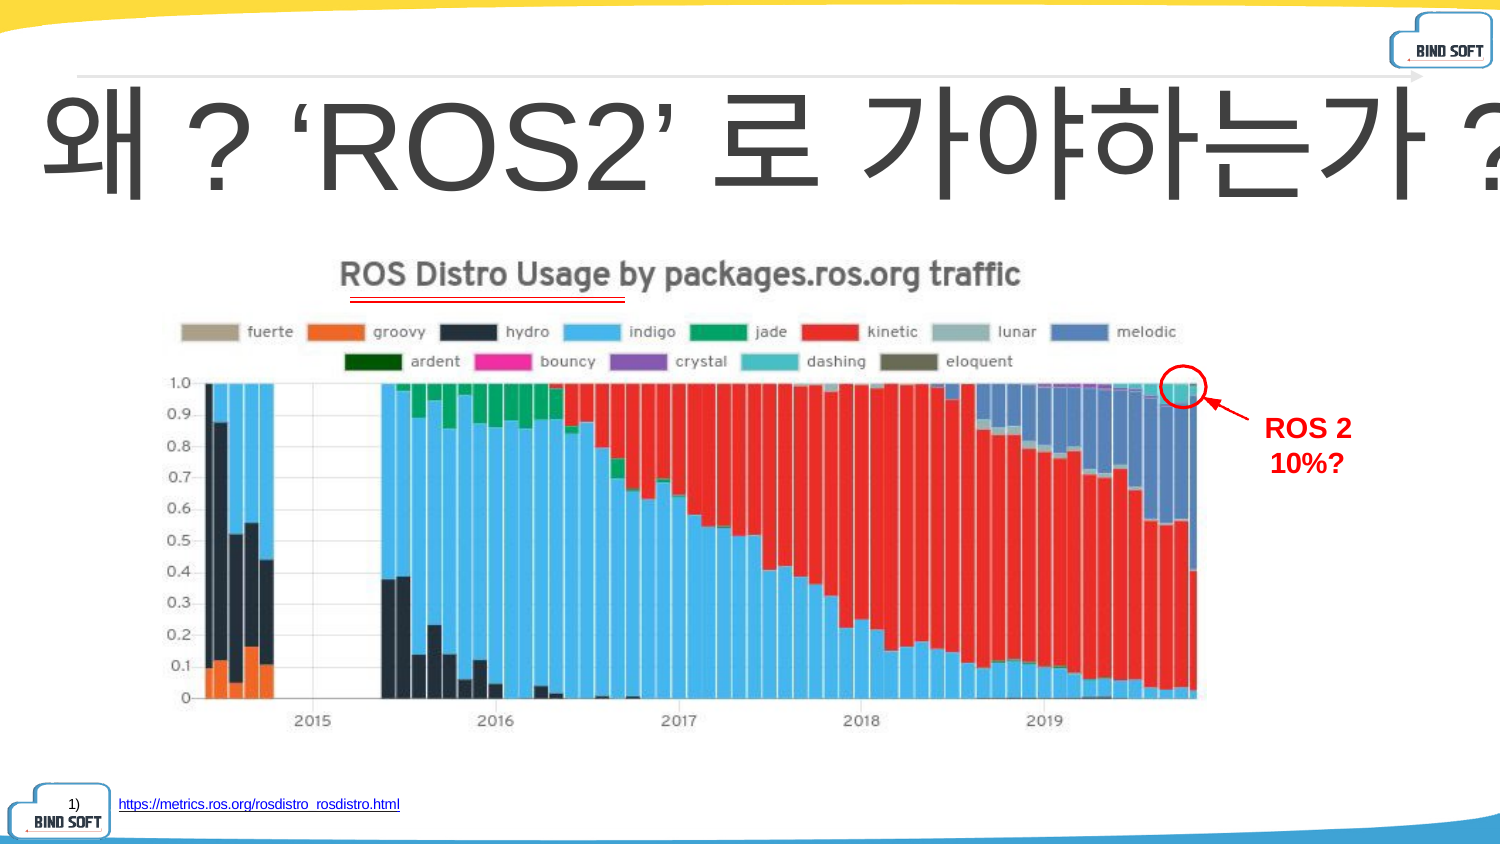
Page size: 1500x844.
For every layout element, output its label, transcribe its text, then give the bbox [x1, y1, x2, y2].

picture [0, 752, 1500, 844]
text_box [349, 296, 1208, 410]
text_box https://metrics.ros.org/rosdistro_rosdistro.html [116, 793, 417, 813]
text_box 왜? ‘ROS2’로 가야하는가? [24, 80, 1500, 224]
text_box ROS 2 10%? [1262, 407, 1355, 480]
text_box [162, 259, 1251, 733]
text_box 1) [66, 793, 84, 813]
picture [0, 0, 1500, 72]
